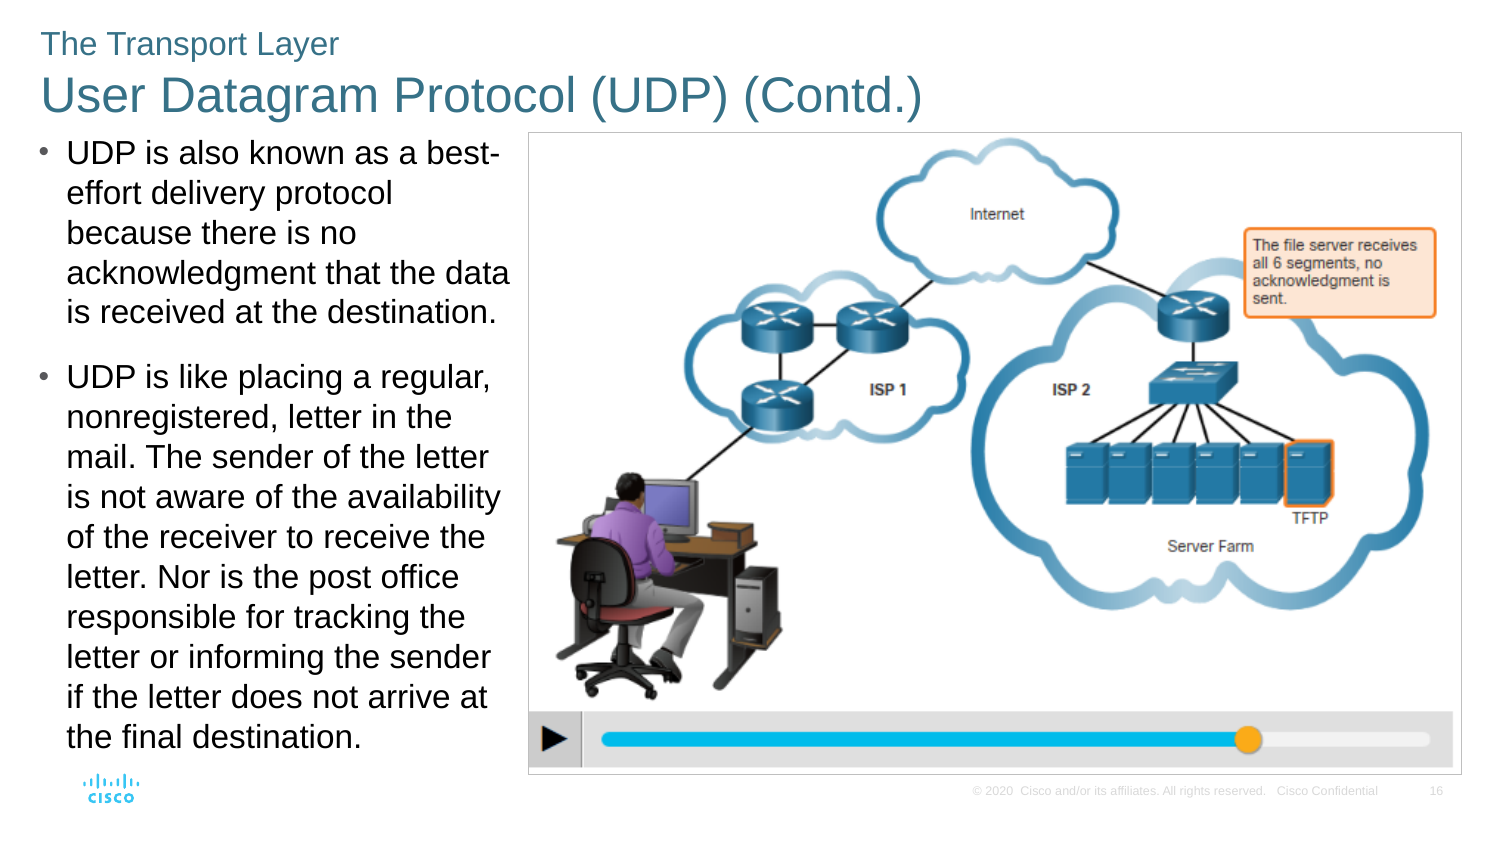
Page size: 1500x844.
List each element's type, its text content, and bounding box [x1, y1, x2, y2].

text_box The Transport Layer User Datagram Protocol (UDP) (Contd.) [25, 10, 1479, 135]
list UDP is also known as a best-effort delivery protocol because there is no acknowledgment that the data is received at the destination. UDP is like placing a regular, nonregistered, letter in the mail. The sender of the letter is not aware of the availability of the receiver to receive the letter. Nor is the post office responsible for tracking the letter or informing the sender if the letter does not arrive at the final destination. [23, 123, 542, 803]
picture [527, 132, 1462, 775]
